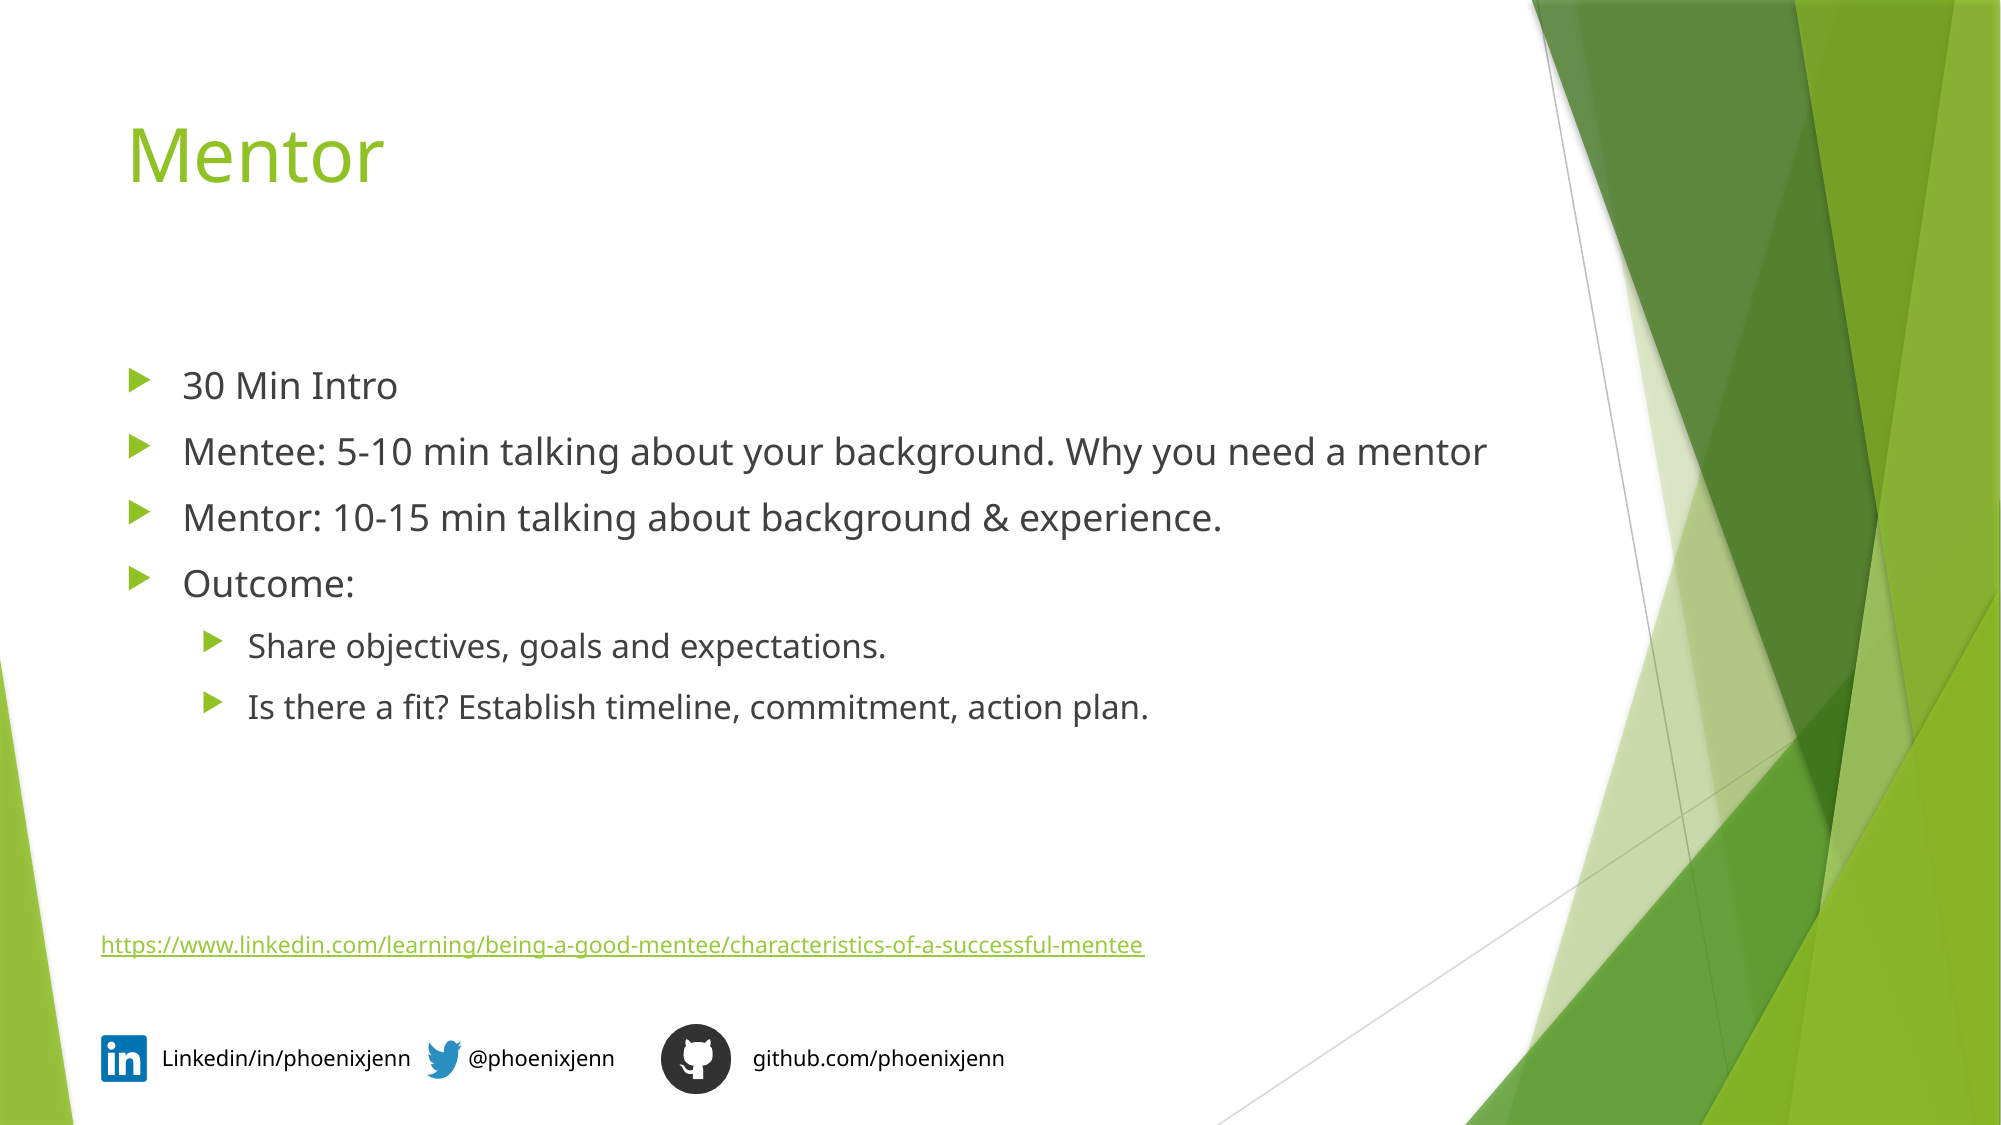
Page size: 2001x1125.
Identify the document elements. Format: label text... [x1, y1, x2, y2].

title Mentor [111, 99, 1522, 317]
text_box https://www.linkedin.com/learning/being-a-good-mentee/characteristics-of-a-successful-mentee [86, 922, 1282, 969]
picture [661, 1024, 731, 1094]
list 30 Min Intro Mentee: 5-10 min talking about your background. Why you need a mentor Mentor: 10-15 min talking about background & experience. Outcome: Share objectives, goals and expectations. Is there a fit? Establish timeline, commitment, action plan. [111, 354, 1522, 992]
picture [408, 1026, 480, 1091]
picture [471, 1052, 480, 1066]
picture [101, 1035, 147, 1082]
